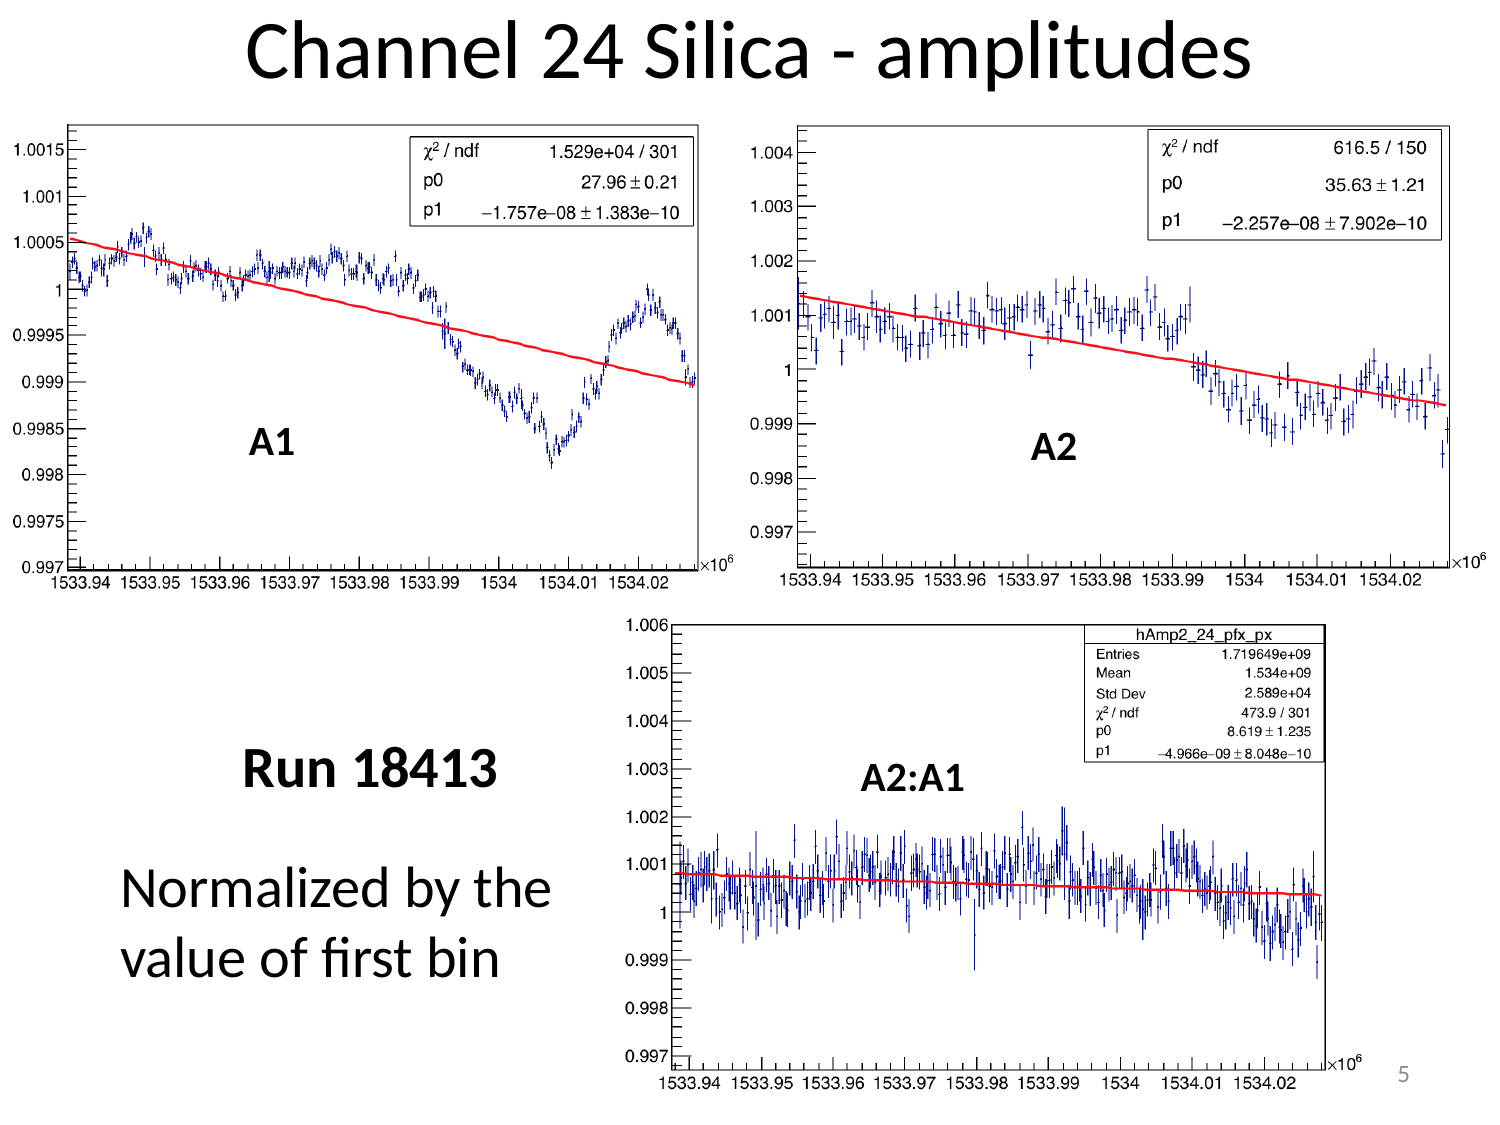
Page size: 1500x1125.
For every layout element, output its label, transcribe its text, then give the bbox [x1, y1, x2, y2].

title Channel 24 Silica - amplitudes [112, 0, 1388, 119]
picture [0, 106, 1489, 1112]
text_box Run 18413 [227, 721, 527, 807]
slide_number 5 [1391, 1042, 1425, 1103]
text_box Normalized by the value of first bin [105, 842, 614, 997]
